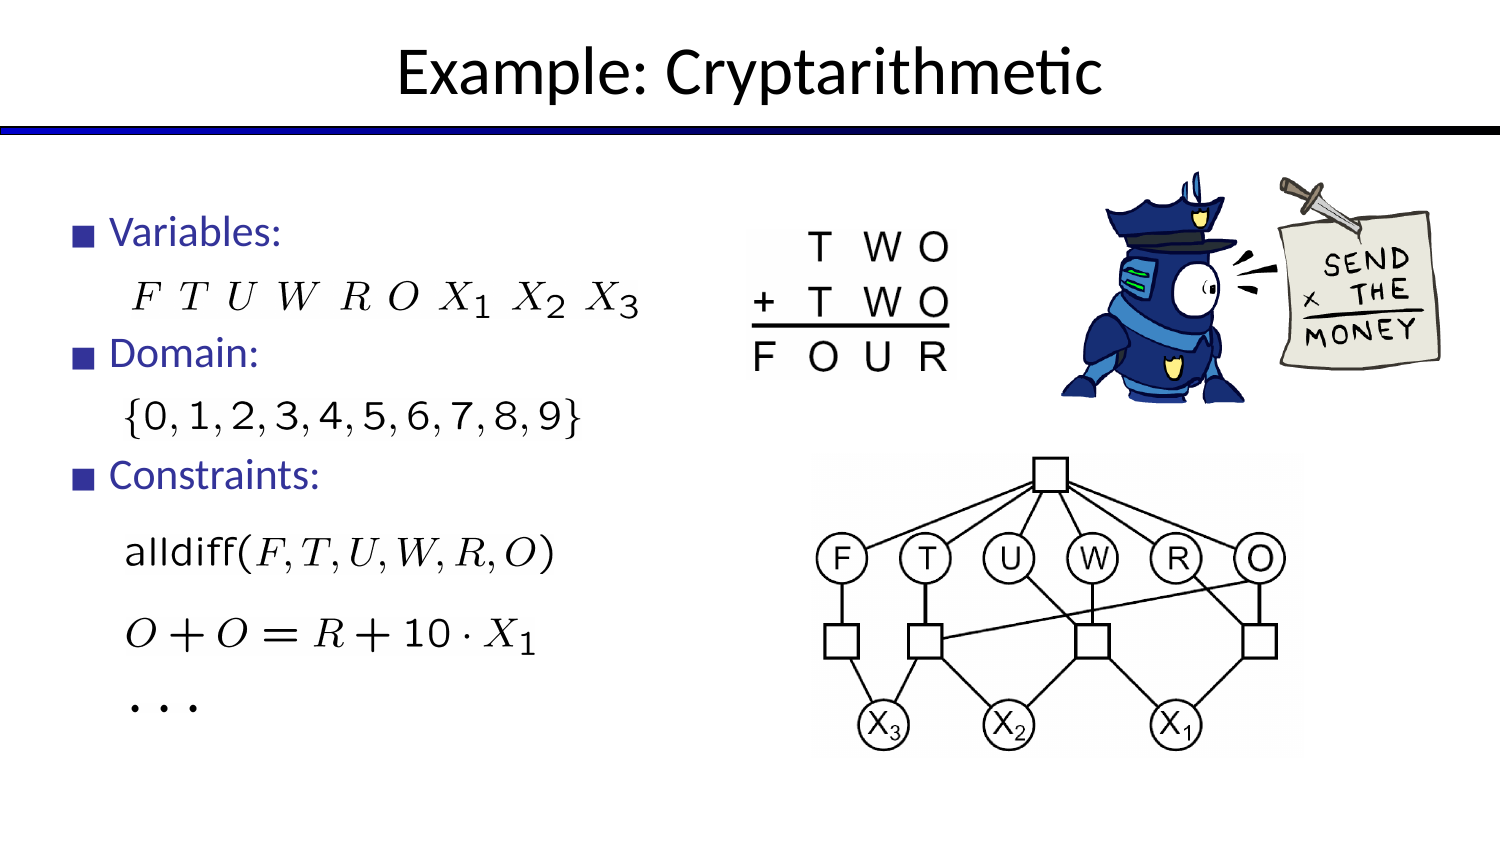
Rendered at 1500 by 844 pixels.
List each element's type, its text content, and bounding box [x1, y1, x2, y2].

picture [131, 702, 199, 713]
list Variables: Domain: Constraints: [56, 196, 657, 754]
picture [1040, 159, 1457, 429]
picture [126, 617, 535, 657]
picture [746, 229, 957, 381]
picture [131, 280, 638, 319]
title Example: Cryptarithmetic [0, 0, 1500, 138]
picture [122, 398, 582, 441]
picture [811, 453, 1304, 758]
picture [124, 534, 554, 575]
